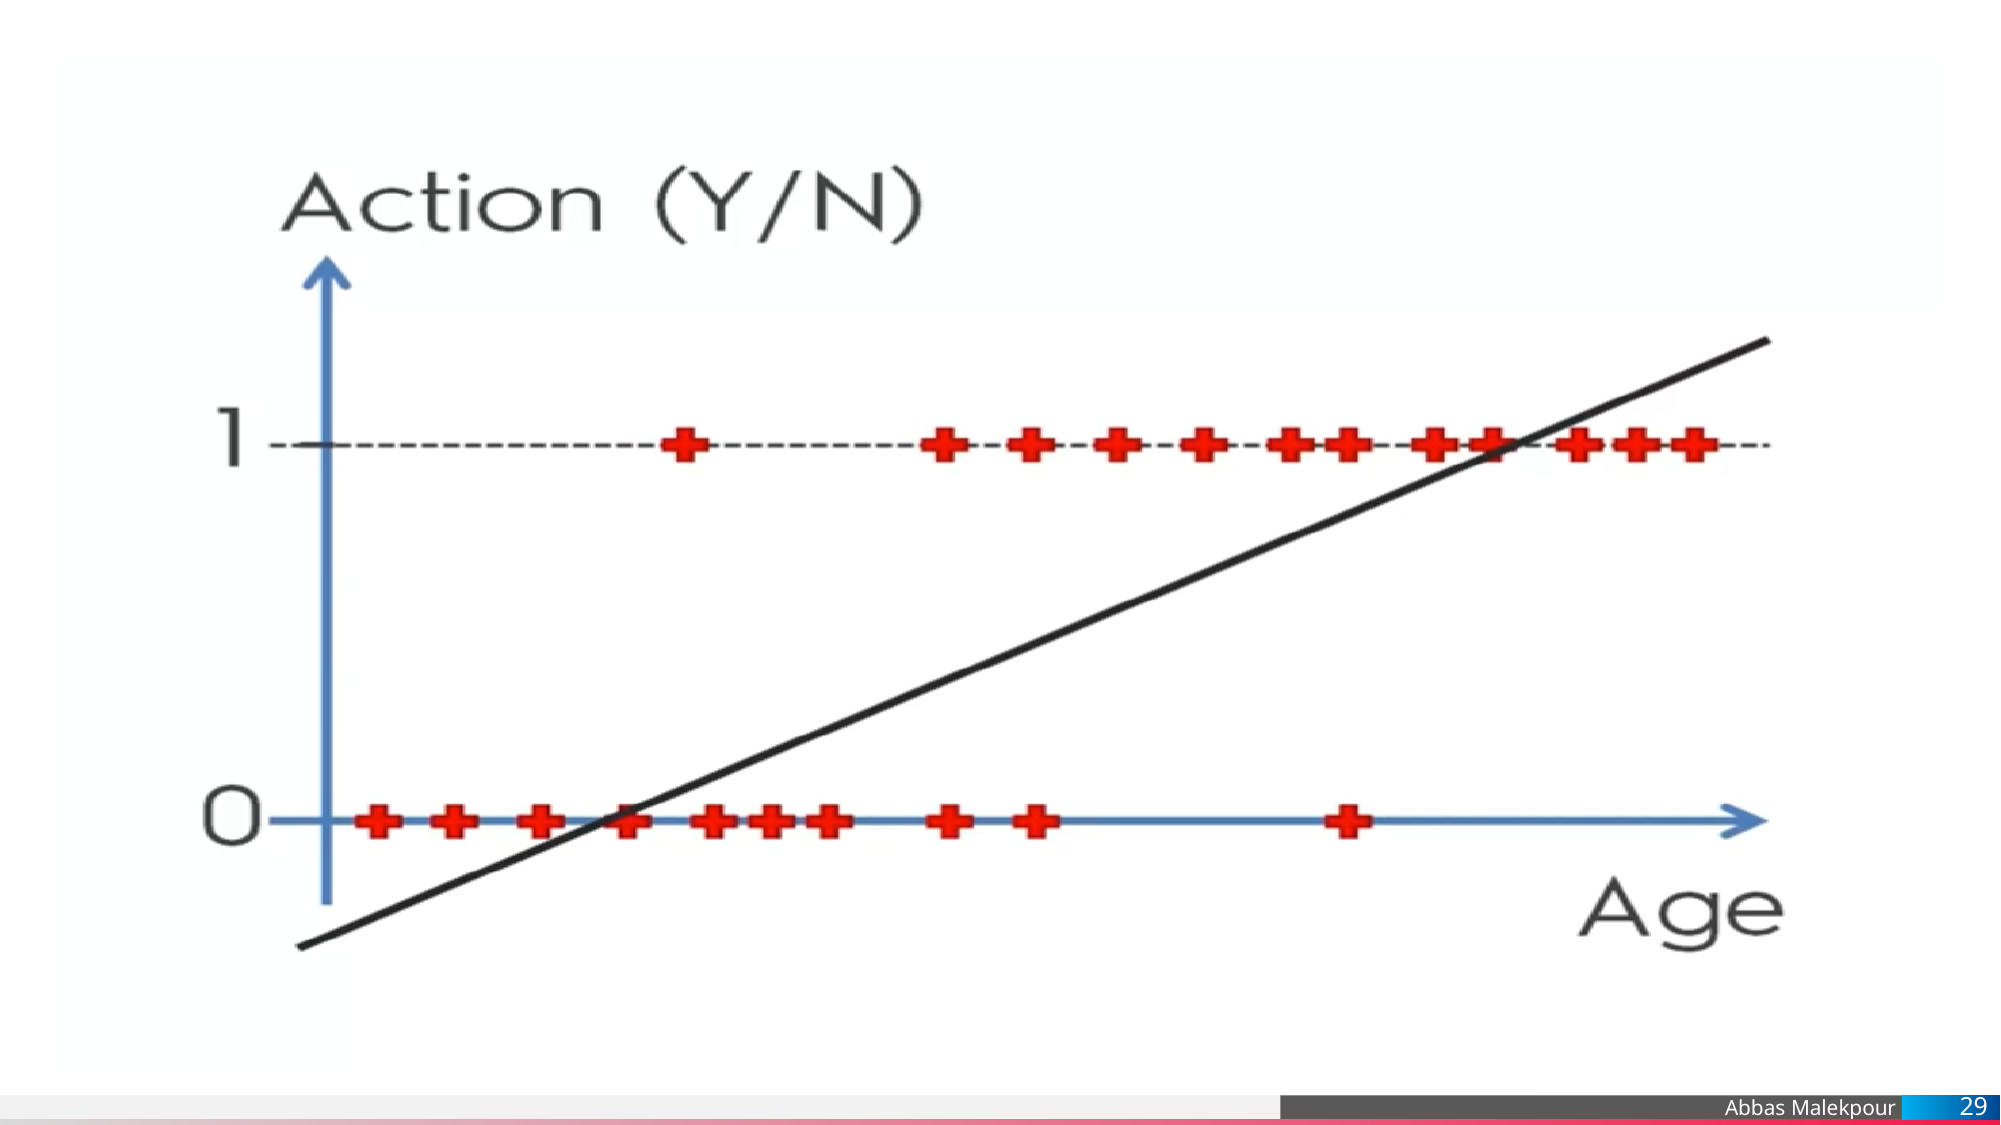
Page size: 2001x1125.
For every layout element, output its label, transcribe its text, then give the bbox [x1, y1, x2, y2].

slide_number 29 [1901, 1095, 2000, 1120]
picture [58, 58, 1941, 1075]
